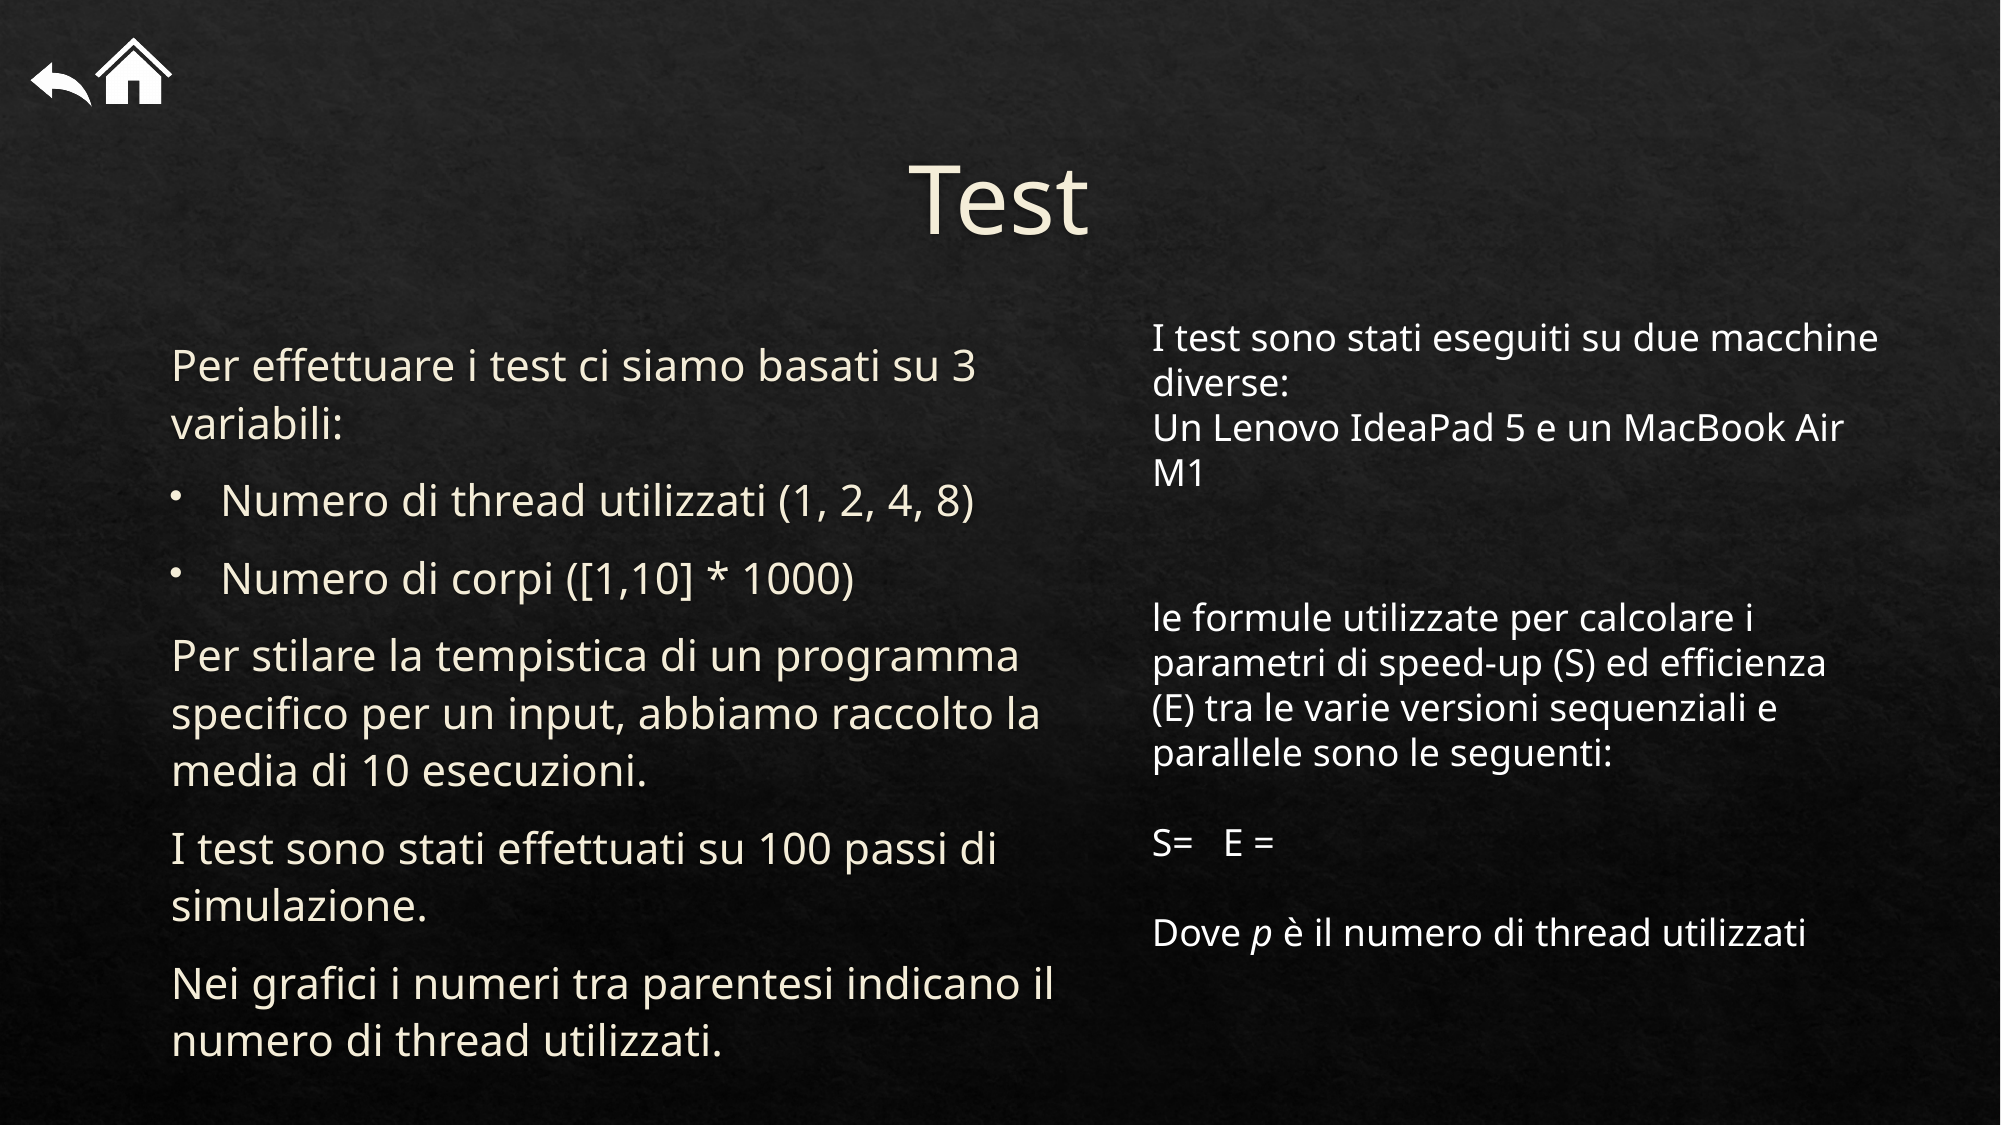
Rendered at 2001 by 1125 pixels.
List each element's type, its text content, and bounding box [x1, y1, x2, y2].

picture [23, 26, 178, 121]
text_box I test sono stati eseguiti su due macchine diverse: Un Lenovo IdeaPad 5 e un MacBook Air M1 [1137, 306, 1912, 501]
list Per effettuare i test ci siamo basati su 3 variabili: Numero di thread utilizzati (1, 2, 4, 8) Numero di corpi ([1,10] * 1000) Per stilare la tempistica di un programma specifico per un input, abbiamo raccolto la media di 10 esecuzioni. I test sono stati effettuati su 100 passi di simulazione. Nei grafici i numeri tra parentesi indicano il numero di thread utilizzati. [149, 325, 1138, 1082]
title Test [149, 99, 1849, 307]
